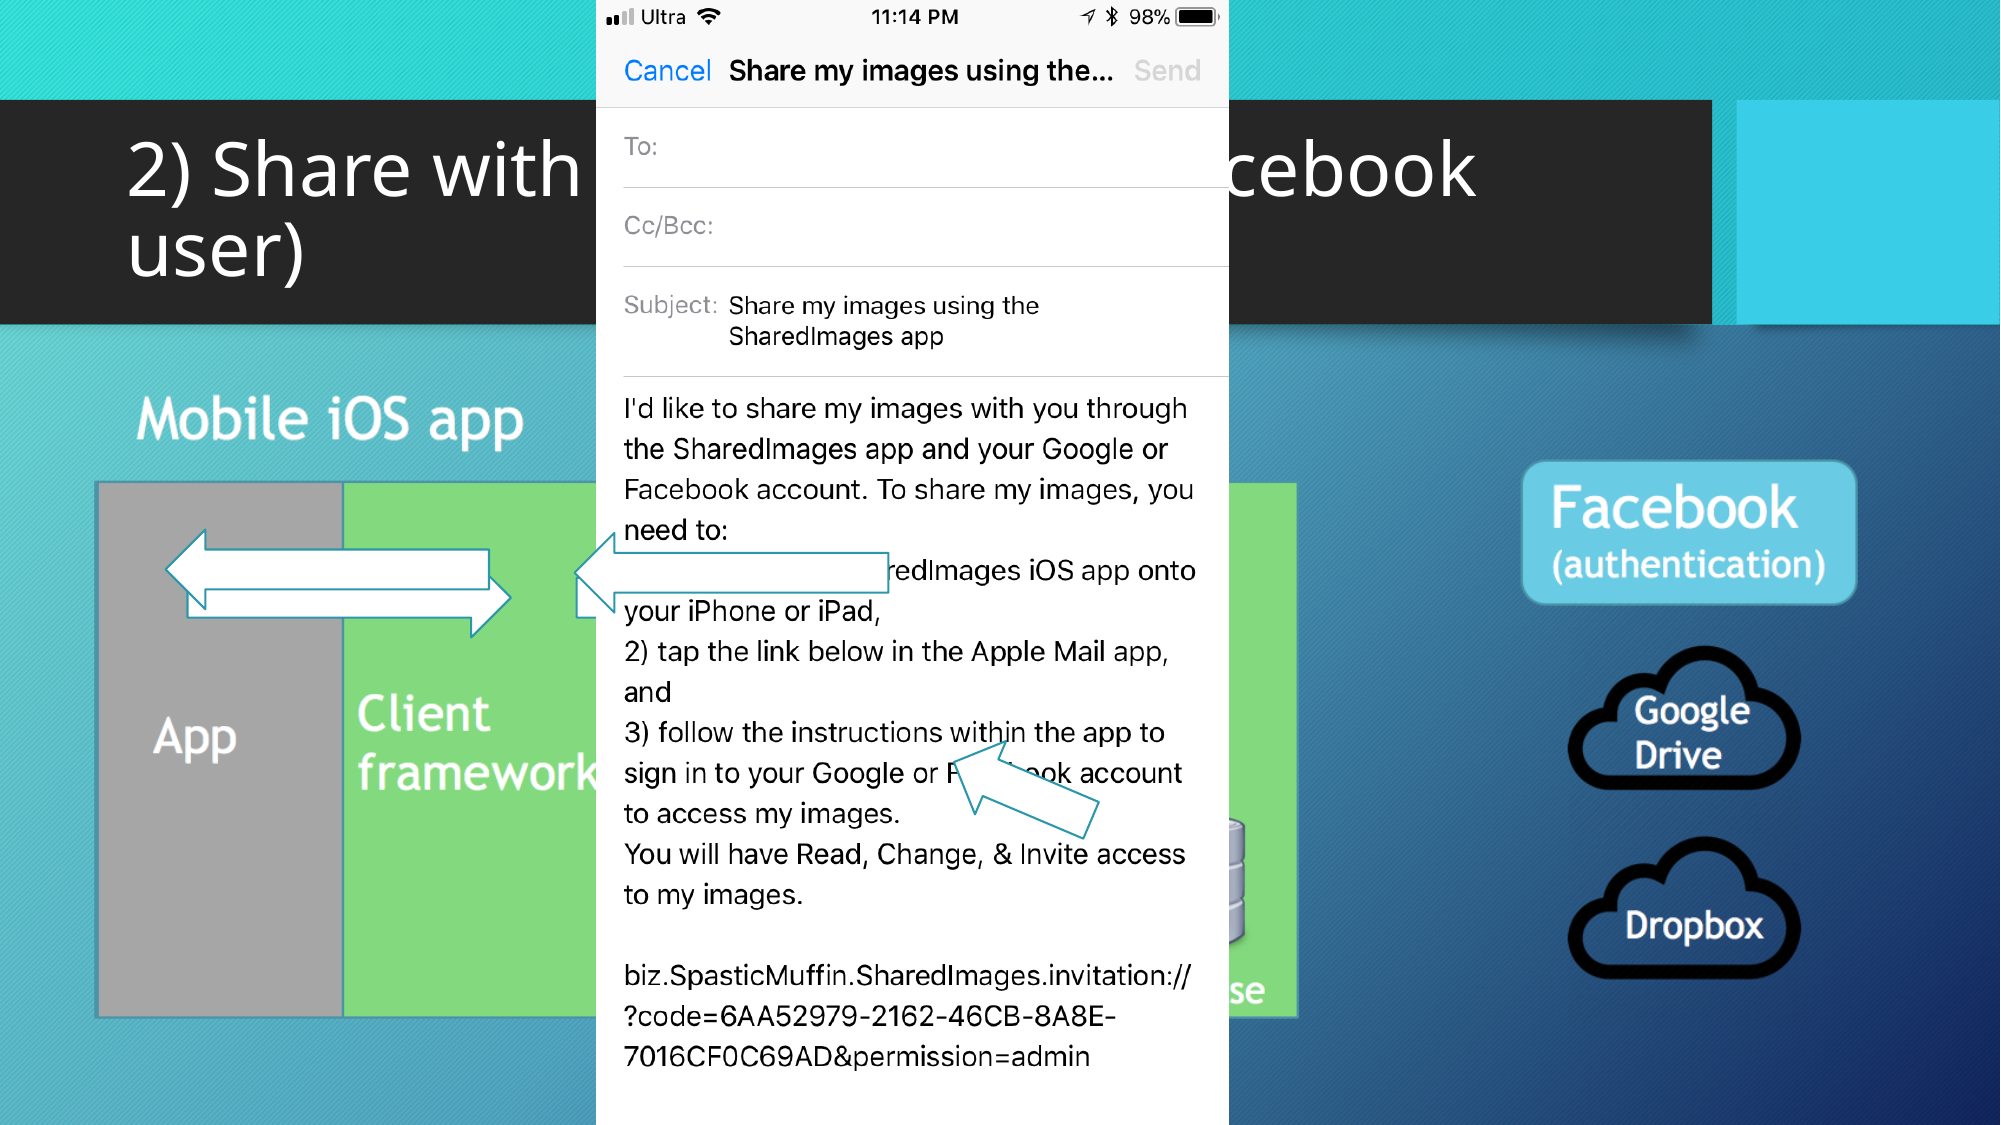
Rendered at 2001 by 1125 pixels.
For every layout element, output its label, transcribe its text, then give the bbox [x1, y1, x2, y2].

title 2) Share with someone (e.g., Facebook user) [1230, 123, 1689, 301]
picture [0, 0, 2000, 1125]
title 2) Share with someone (e.g., Facebook user) [111, 123, 596, 301]
